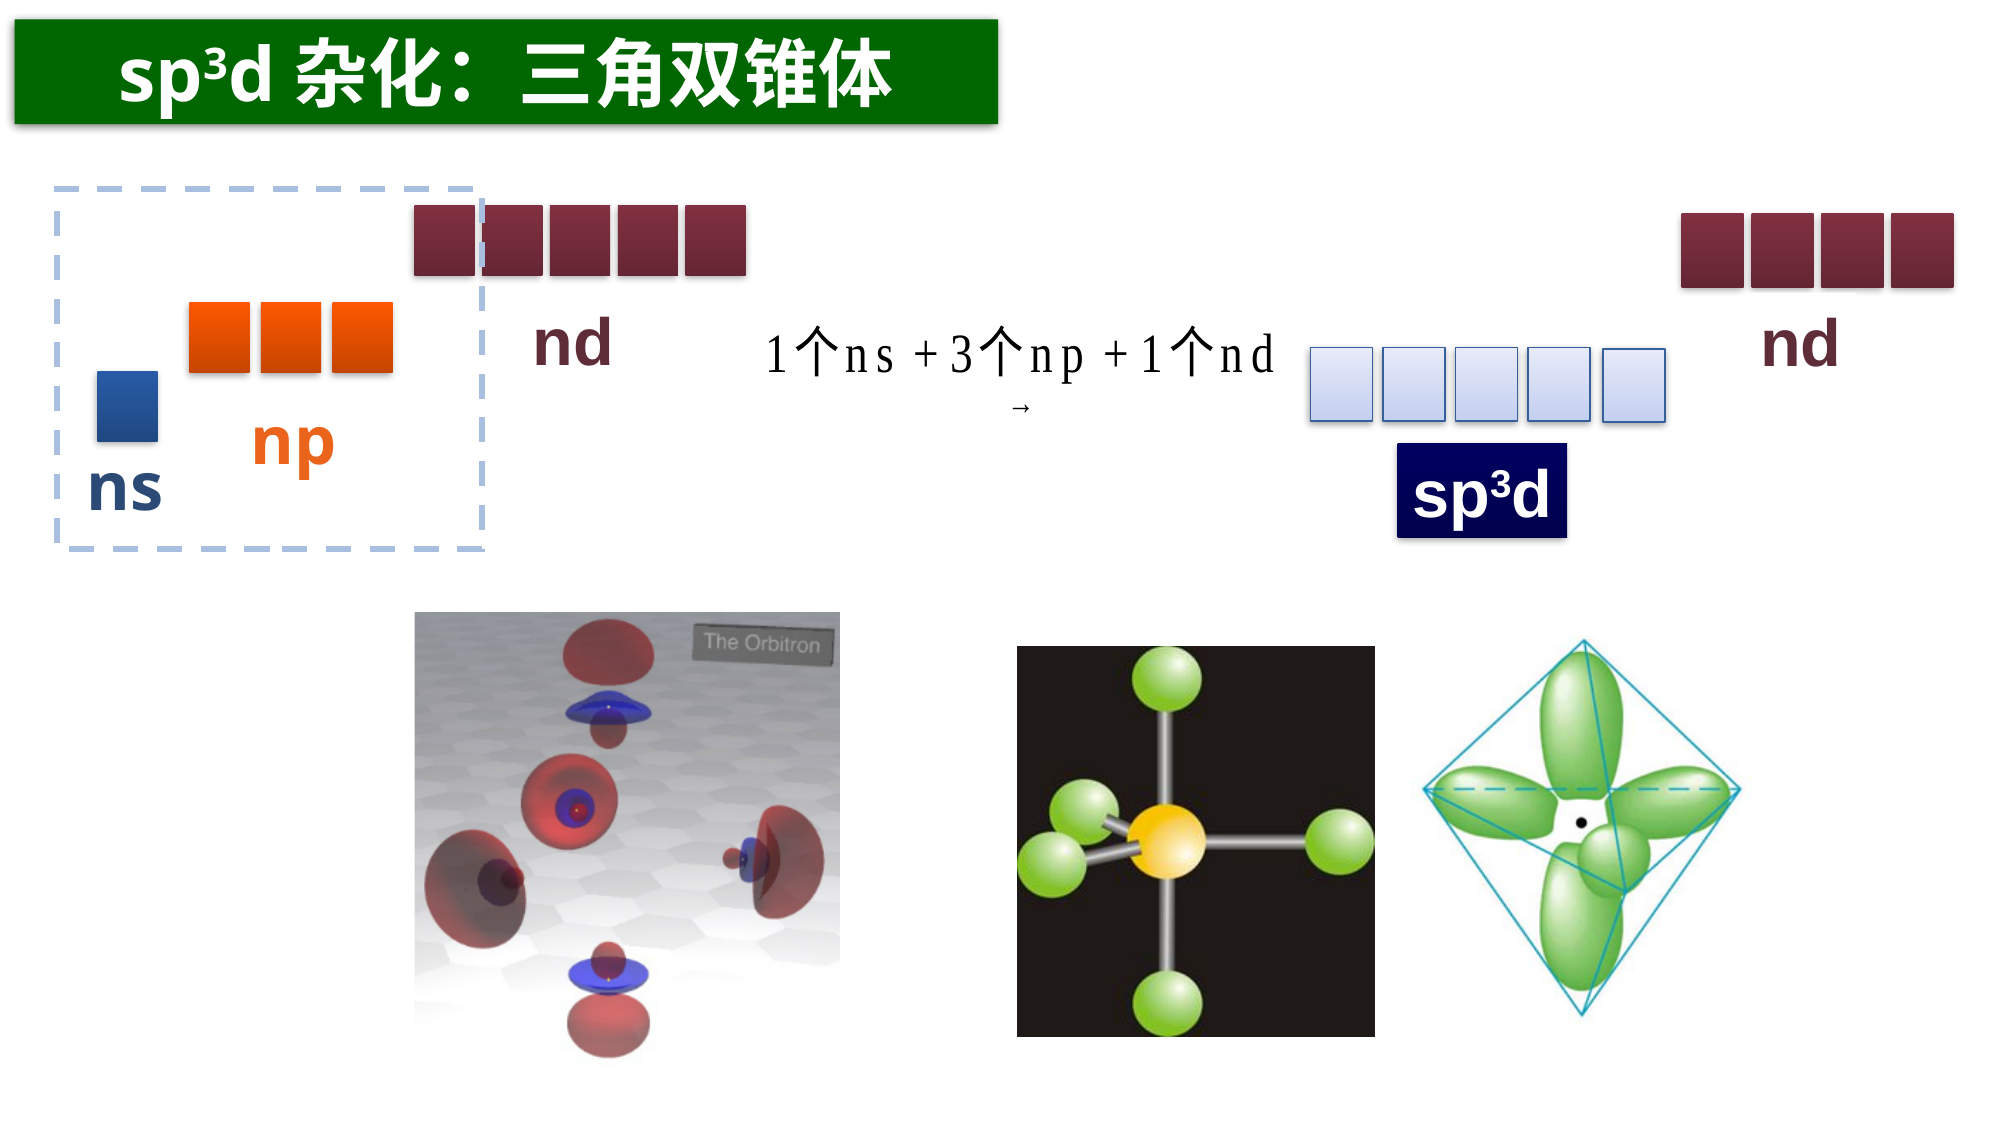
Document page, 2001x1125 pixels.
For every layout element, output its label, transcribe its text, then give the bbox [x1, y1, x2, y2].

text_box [56, 188, 746, 550]
picture [414, 612, 840, 1067]
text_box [1310, 213, 1954, 529]
picture [1409, 635, 1765, 1039]
text_box sp3d杂化：三角双锥体 [14, 19, 999, 125]
picture [1017, 646, 1375, 1037]
